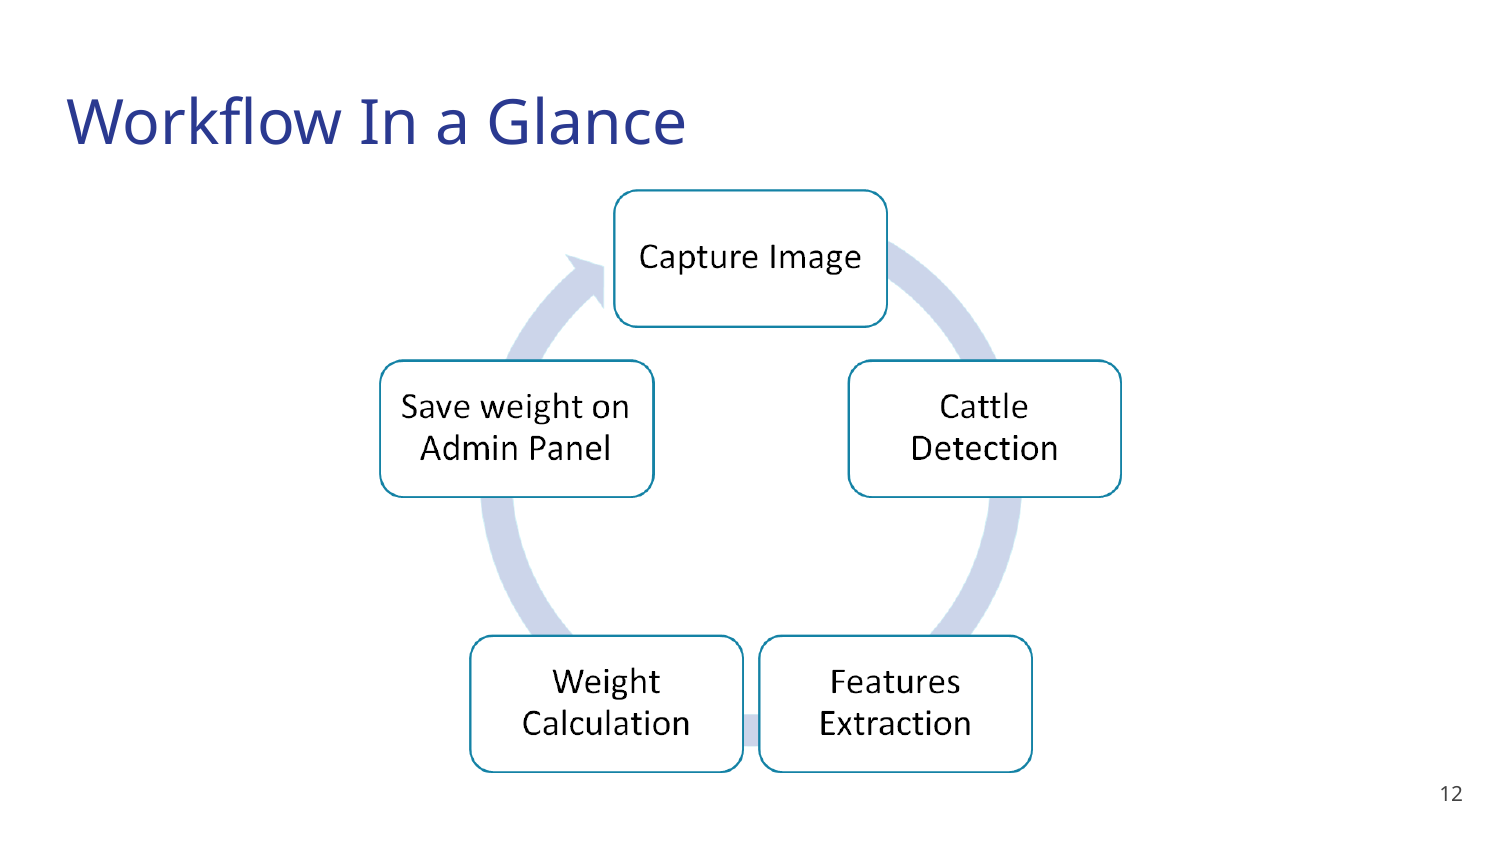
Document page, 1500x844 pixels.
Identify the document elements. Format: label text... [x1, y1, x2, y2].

slide_number ‹#› [1387, 762, 1478, 828]
picture [377, 166, 1123, 794]
title Workflow In a Glance [51, 67, 1449, 167]
